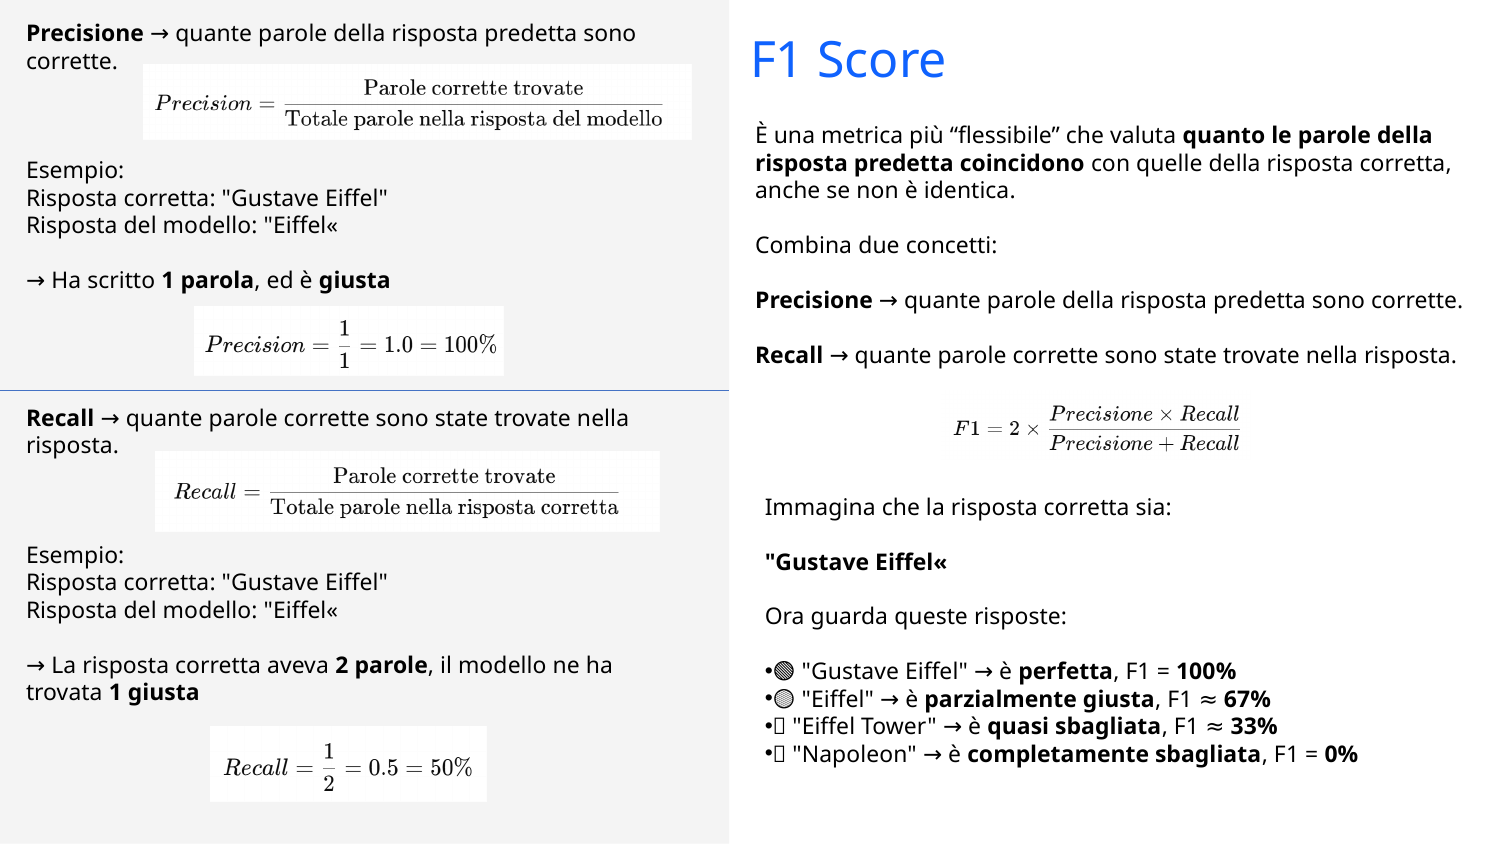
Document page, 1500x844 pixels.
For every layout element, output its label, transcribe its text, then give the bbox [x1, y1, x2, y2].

text_box F1 Score [750, 27, 1500, 88]
text_box Precisione → quante parole della risposta predetta sono corrette. Esempio: Risposta corretta: "Gustave Eiffel" Risposta del modello: "Eiffel« → Ha scritto 1 parola, ed è giusta Recall → quante parole corrette sono state trovate nella risposta. Esempio: Risposta corretta: "Gustave Eiffel" Risposta del modello: "Eiffel« → La risposta corretta aveva 2 parole, il modello ne ha trovata 1 giusta [11, 391, 687, 741]
picture [155, 451, 660, 532]
picture [194, 306, 504, 376]
picture [941, 390, 1251, 460]
text_box [0, 391, 730, 844]
text_box Precisione → quante parole della risposta predetta sono corrette. Esempio: Risposta corretta: "Gustave Eiffel" Risposta del modello: "Eiffel« → Ha scritto 1 parola, ed è giusta Recall → quante parole corrette sono state trovate nella risposta. Esempio: Risposta corretta: "Gustave Eiffel" Risposta del modello: "Eiffel« → La risposta corretta aveva 2 parole, il modello ne ha trovata 1 giusta [11, 11, 687, 390]
text_box [0, 0, 730, 390]
picture [143, 64, 692, 140]
text_box Immagina che la risposta corretta sia: "Gustave Eiffel« Ora guarda queste risposte: 🟢 "Gustave Eiffel" → è perfetta, F1 = 100% 🟡 "Eiffel" → è parzialmente giusta, F1 ≈ 67% 🔴 "Eiffel Tower" → è quasi sbagliata, F1 ≈ 33% 🔴 "Napoleon" → è completamente sbagliata, F1 = 0% [749, 484, 1500, 775]
text_box È una metrica più “flessibile” che valuta quanto le parole della risposta predetta coincidono con quelle della risposta corretta, anche se non è identica. Combina due concetti: Precisione → quante parole della risposta predetta sono corrette. Recall → quante parole corrette sono state trovate nella risposta. [740, 113, 1500, 403]
picture [210, 726, 487, 802]
